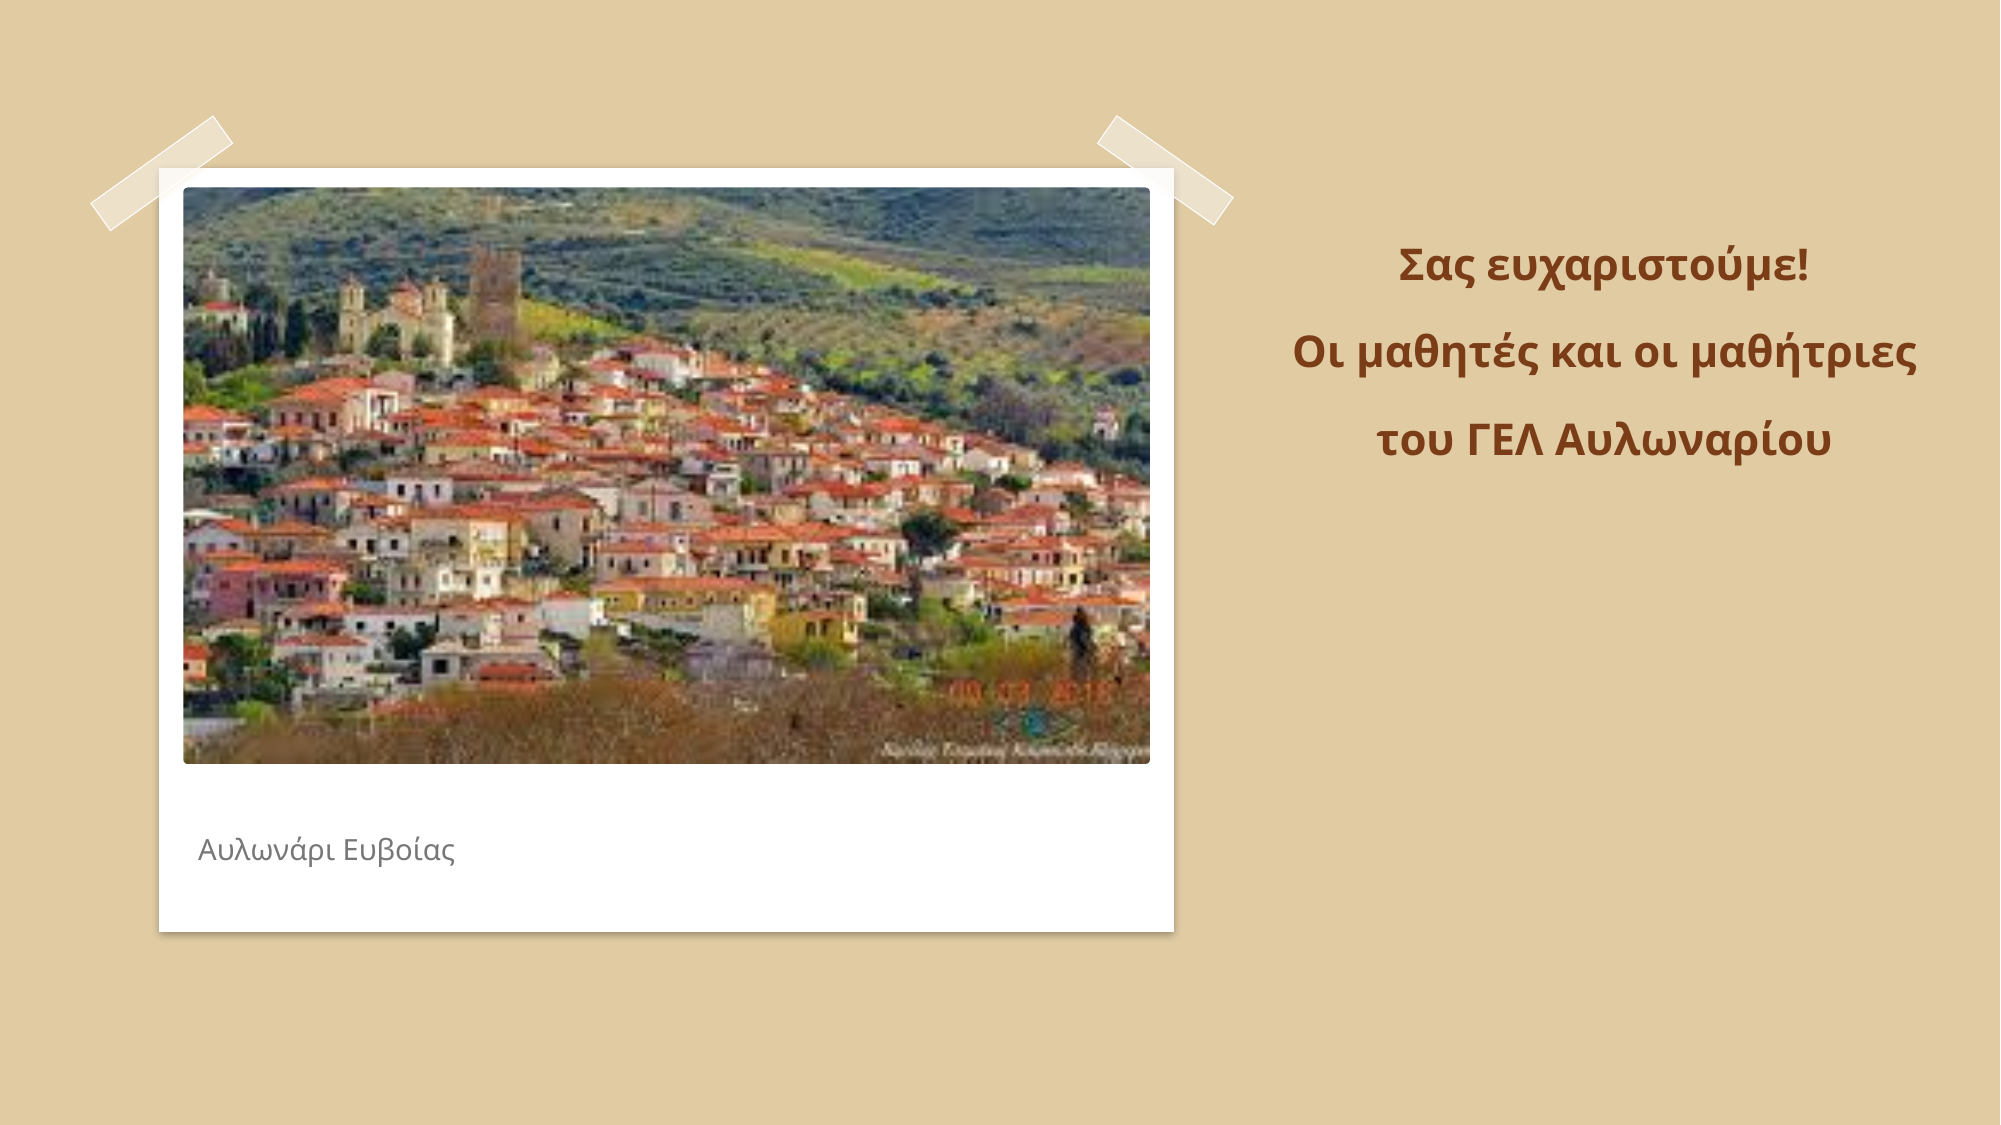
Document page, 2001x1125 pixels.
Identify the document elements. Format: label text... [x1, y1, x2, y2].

title Σας ευχαριστούμε! Οι μαθητές και οι μαθήτριες του ΓΕΛ Αυλωναρίου [1235, 88, 1974, 472]
list Αυλωνάρι Ευβοίας [183, 787, 1150, 913]
picture [183, 187, 1150, 765]
